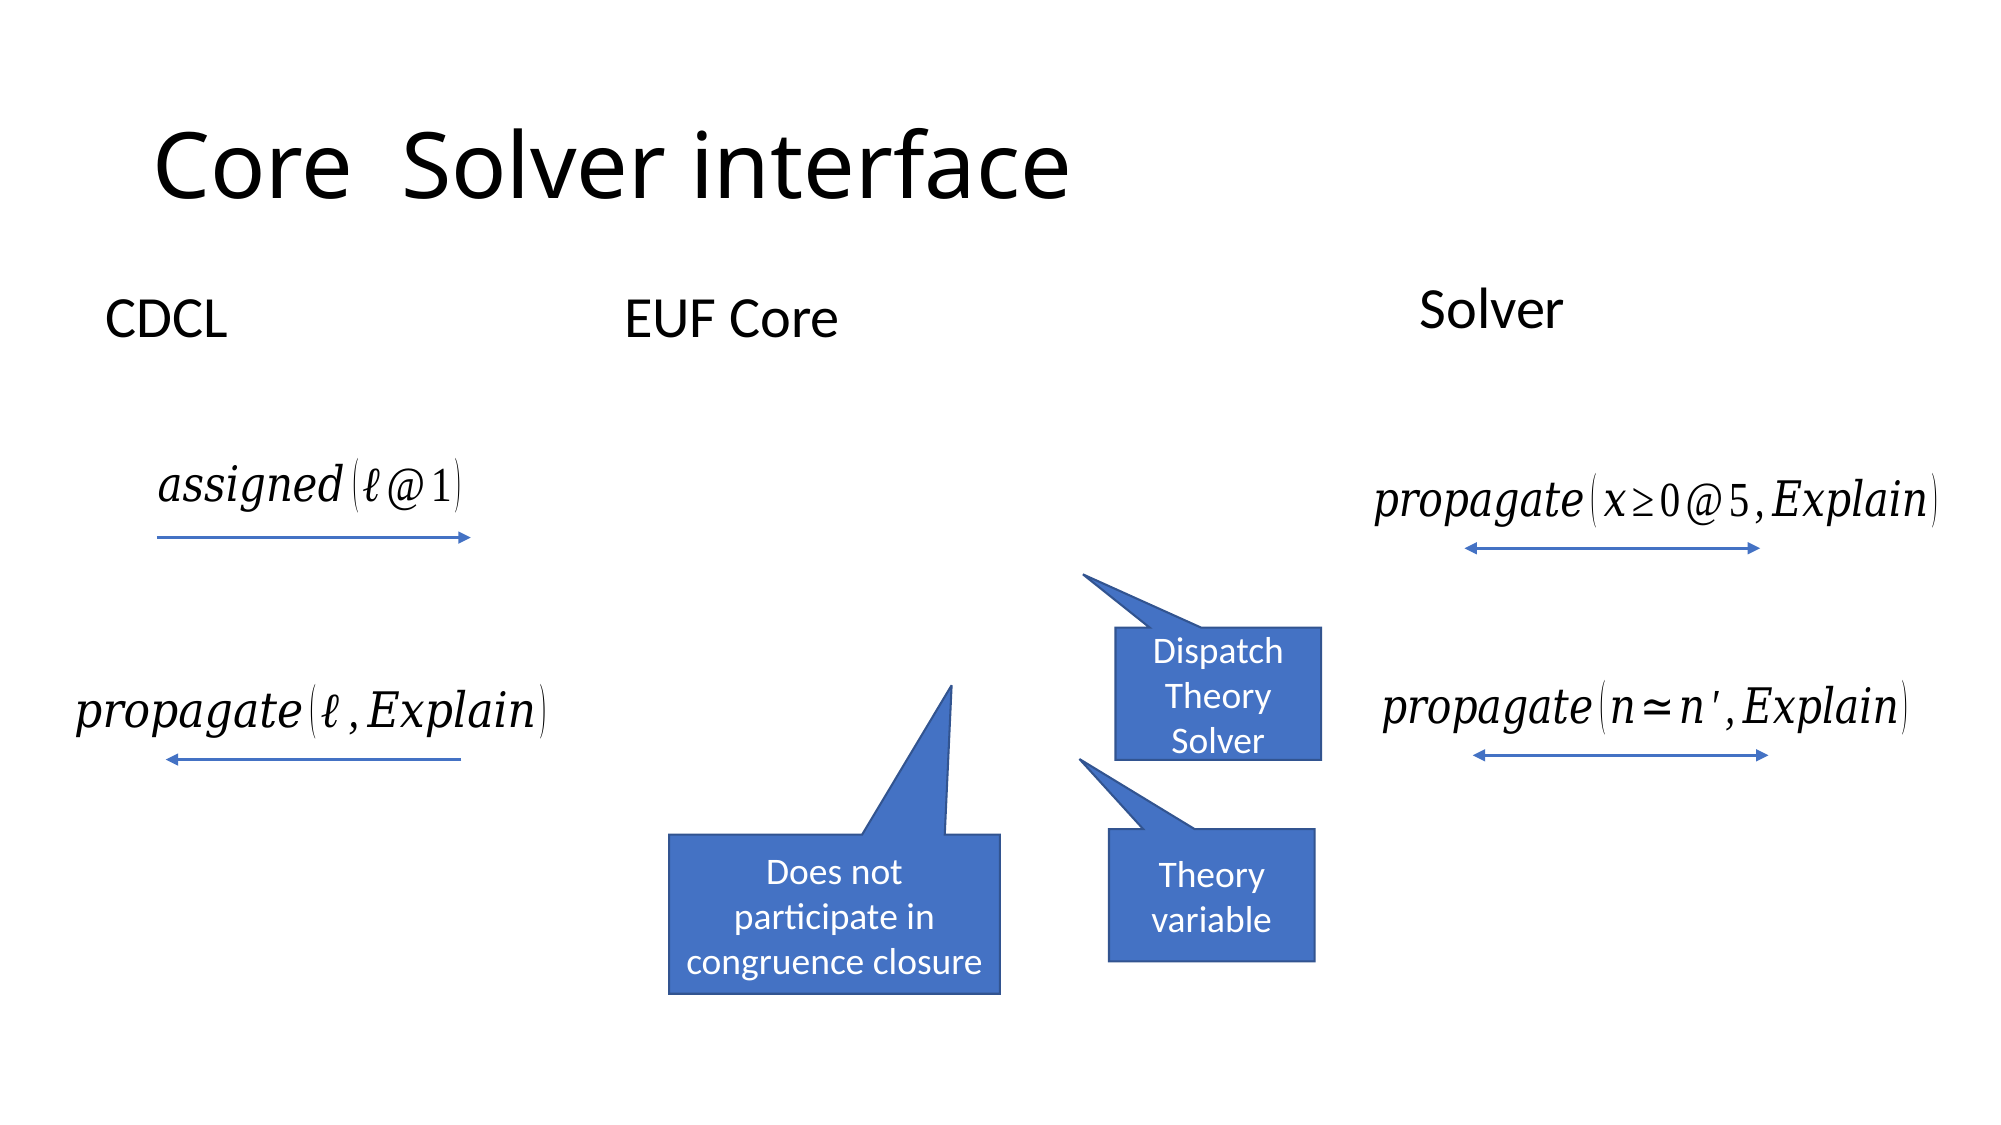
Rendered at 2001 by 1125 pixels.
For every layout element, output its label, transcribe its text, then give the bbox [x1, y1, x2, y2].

list EUF Core [631, 279, 1285, 994]
text_box Theory variable [1078, 758, 1316, 963]
text_box Dispatch Theory Solver [1082, 573, 1323, 761]
list Solver [1404, 270, 1970, 985]
text_box Does not participate in congruence closure [668, 684, 1001, 995]
text_box CDCL [90, 279, 631, 994]
